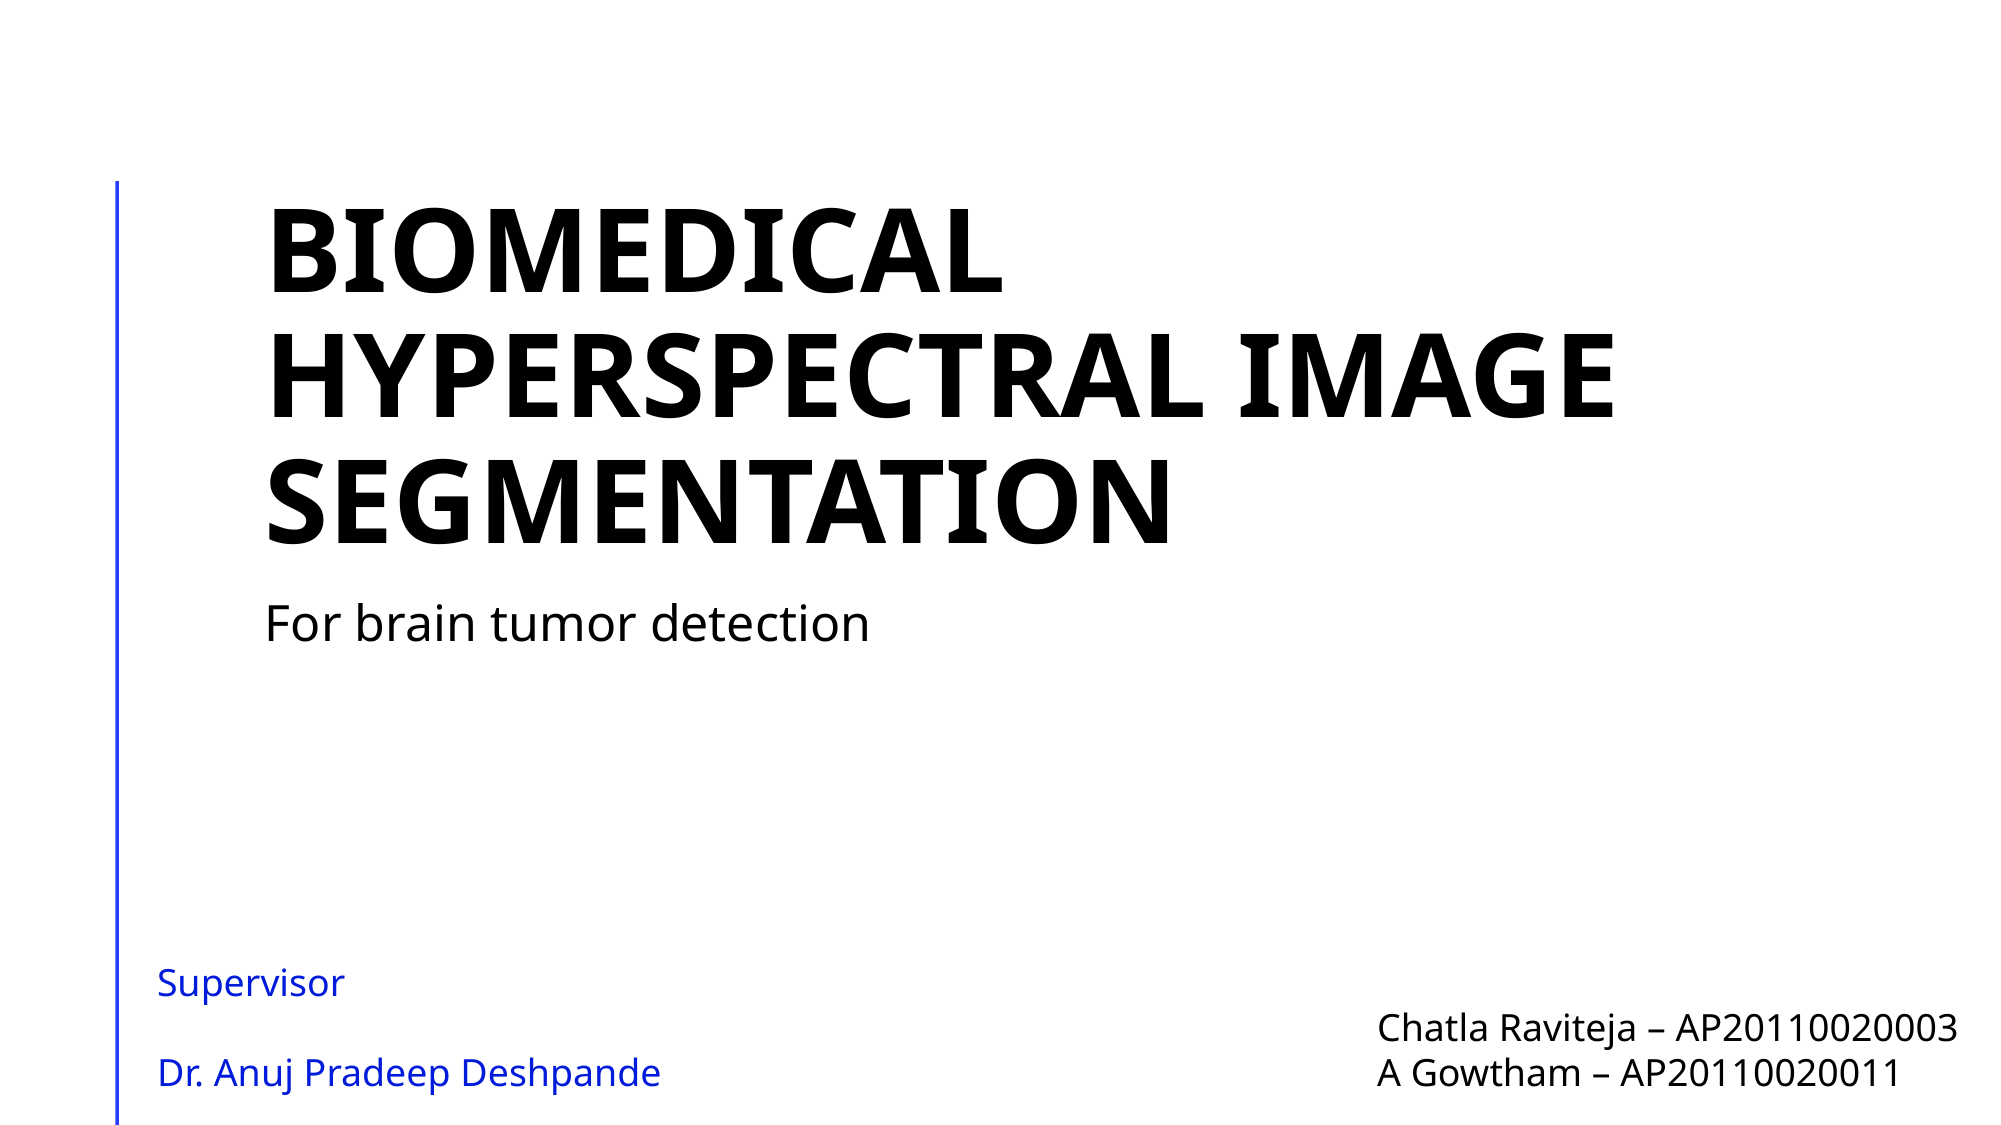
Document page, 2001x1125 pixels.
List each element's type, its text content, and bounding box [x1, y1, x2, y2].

text_box Supervisor Dr. Anuj Pradeep Deshpande [142, 951, 716, 1102]
text_box Chatla Raviteja – AP20110020003 A Gowtham – AP20110020011 [1362, 996, 2000, 1101]
title Biomedical hyperspectral image segmentation [249, 184, 1750, 576]
subtitle For brain tumor detection [249, 590, 1750, 863]
